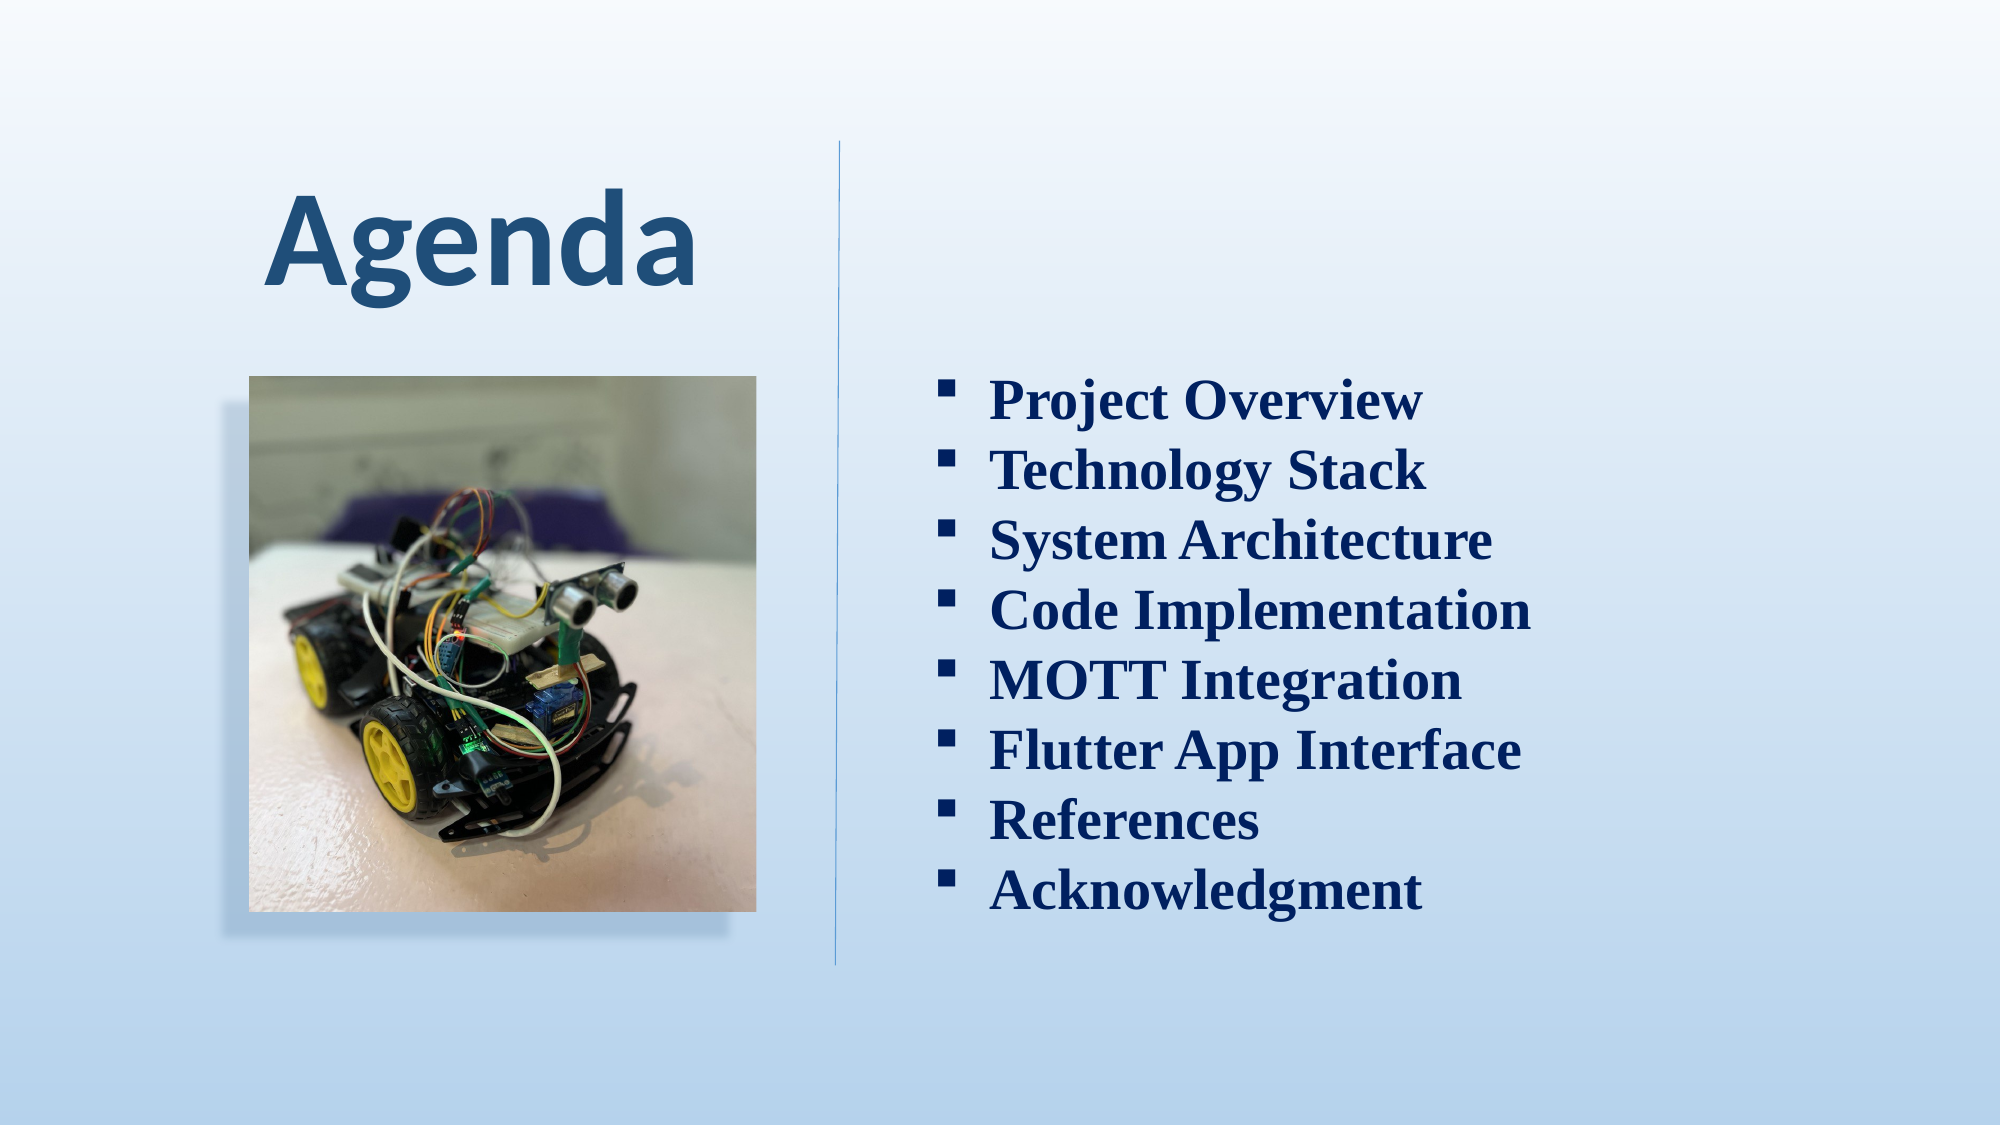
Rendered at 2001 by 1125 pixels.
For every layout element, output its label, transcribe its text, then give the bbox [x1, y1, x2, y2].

picture [249, 376, 757, 912]
text_box Agenda [249, 140, 835, 321]
text_box Project Overview Technology Stack System Architecture Code Implementation MOTT Integration Flutter App Interface References Acknowledgment [918, 353, 1692, 929]
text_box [835, 140, 840, 966]
